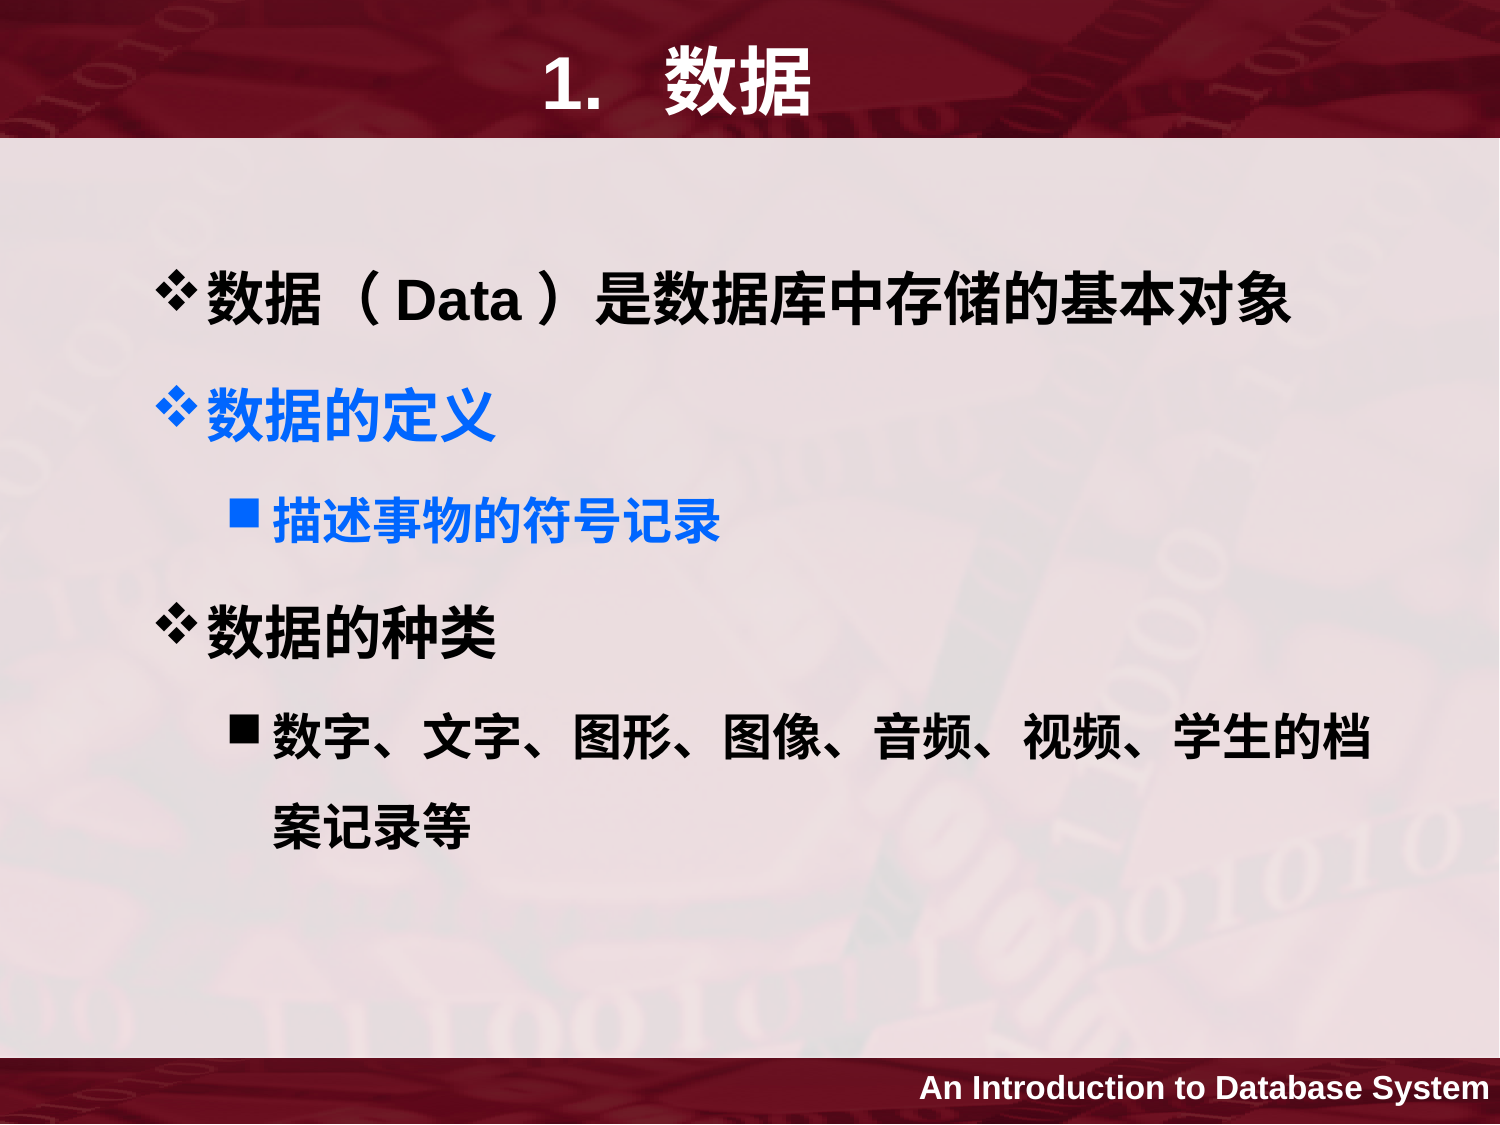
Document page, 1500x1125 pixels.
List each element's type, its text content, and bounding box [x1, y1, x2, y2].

picture [0, 0, 1500, 1124]
title 1. 数据 [100, 21, 1256, 138]
list 数据（Data）是数据库中存储的基本对象 数据的定义 描述事物的符号记录 数据的种类 数字、文字、图形、图像、音频、视频、学生的档案记录等 [135, 220, 1410, 1012]
